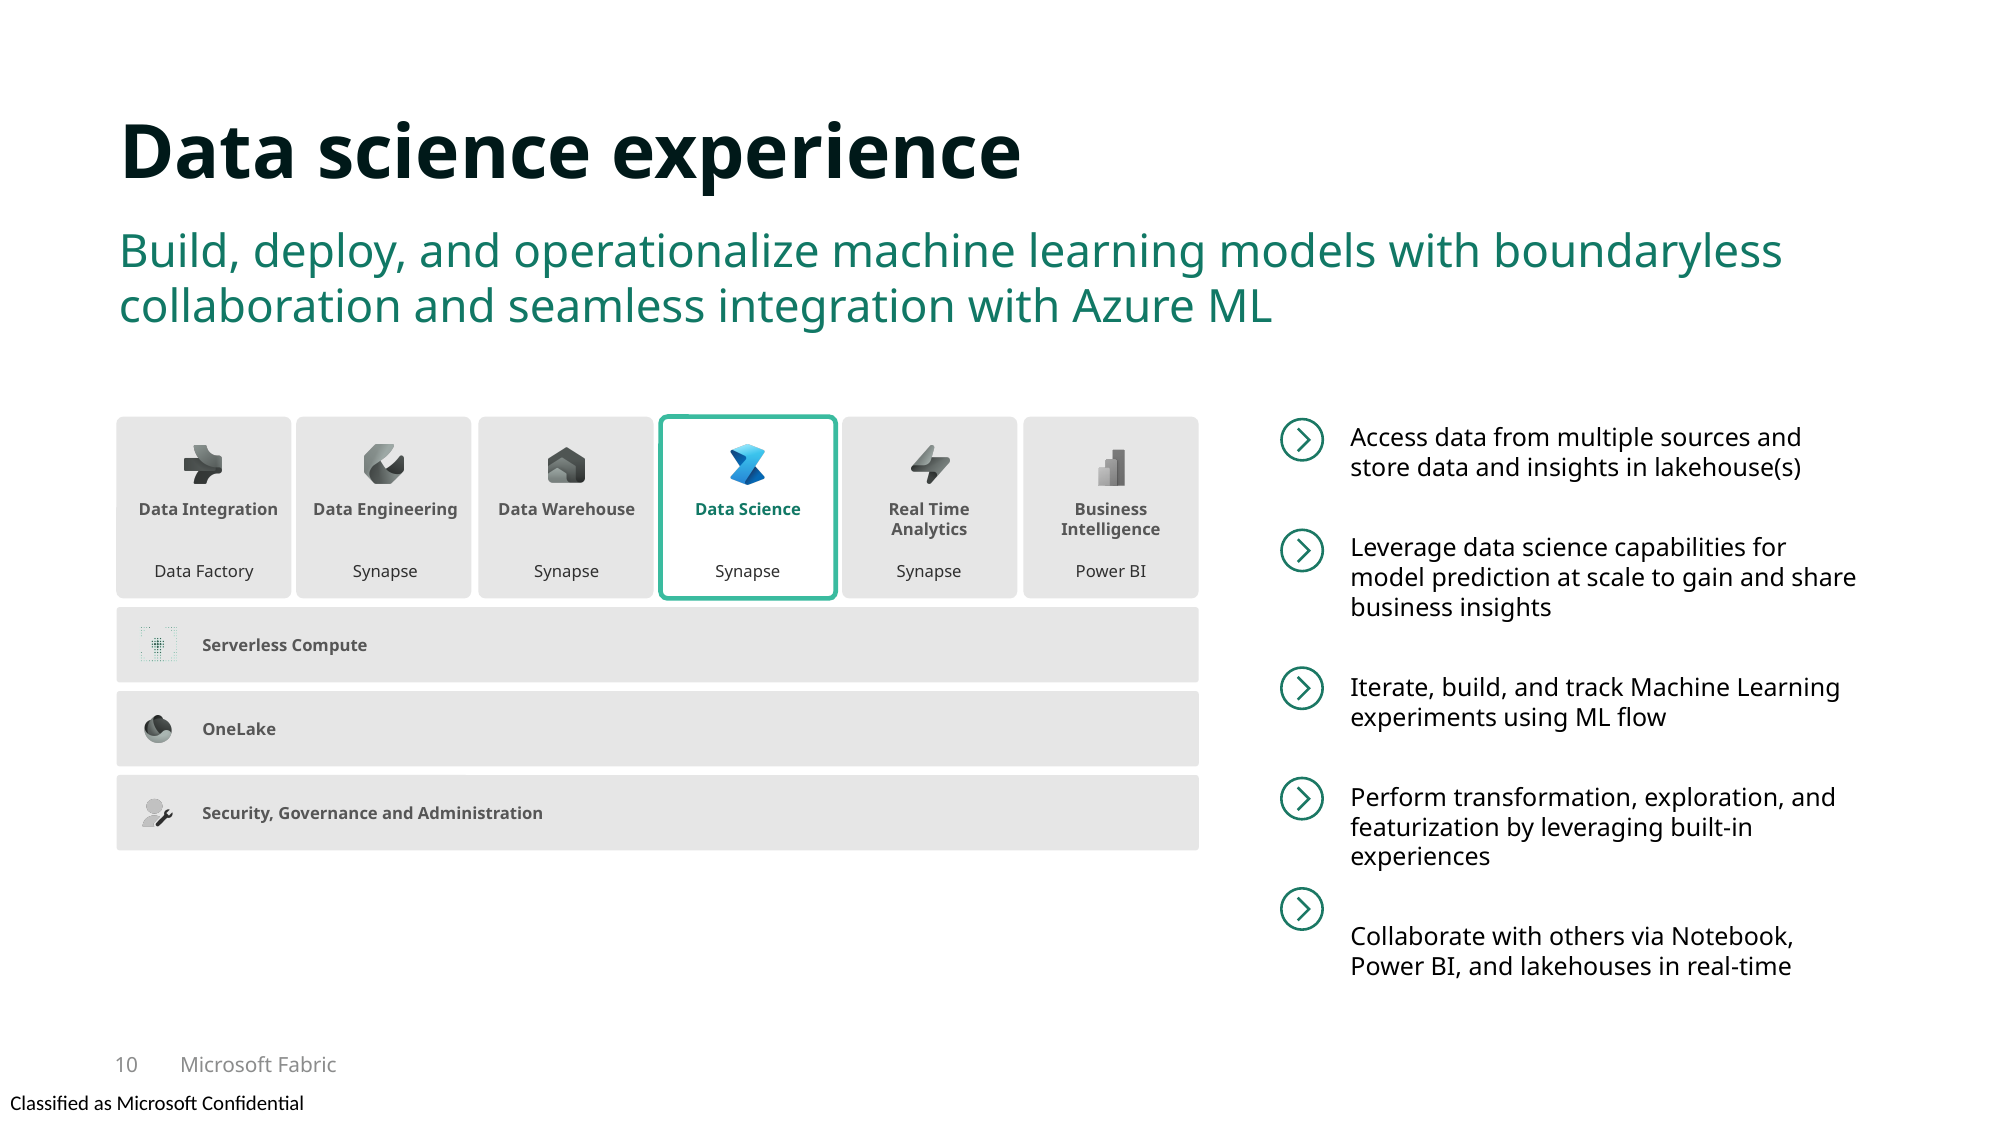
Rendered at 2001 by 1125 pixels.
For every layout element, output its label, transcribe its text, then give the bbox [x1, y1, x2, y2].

text_box [1281, 667, 1323, 709]
title Data science experience [104, 106, 1884, 204]
subtitle Build, deploy, and operationalize machine learning models with boundaryless collaboration and seamless integration with Azure ML [104, 214, 1884, 275]
text_box [1281, 419, 1323, 461]
slide_number 10 [99, 1035, 166, 1096]
text_box [1281, 529, 1323, 572]
text_box Access data from multiple sources and store data and insights in lakehouse(s) Leverage data science capabilities for model prediction at scale to gain and share business insights Iterate, build, and track Machine Learning experiments using ML flow Perform transformation, exploration, and featurization by leveraging built-in experiences Collaborate with others via Notebook, Power BI, and lakehouses in real-time [1335, 413, 1881, 989]
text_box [116, 416, 1199, 851]
text_box [1281, 888, 1323, 930]
text_box [1281, 777, 1323, 820]
footer Microsoft Fabric [166, 1035, 507, 1096]
